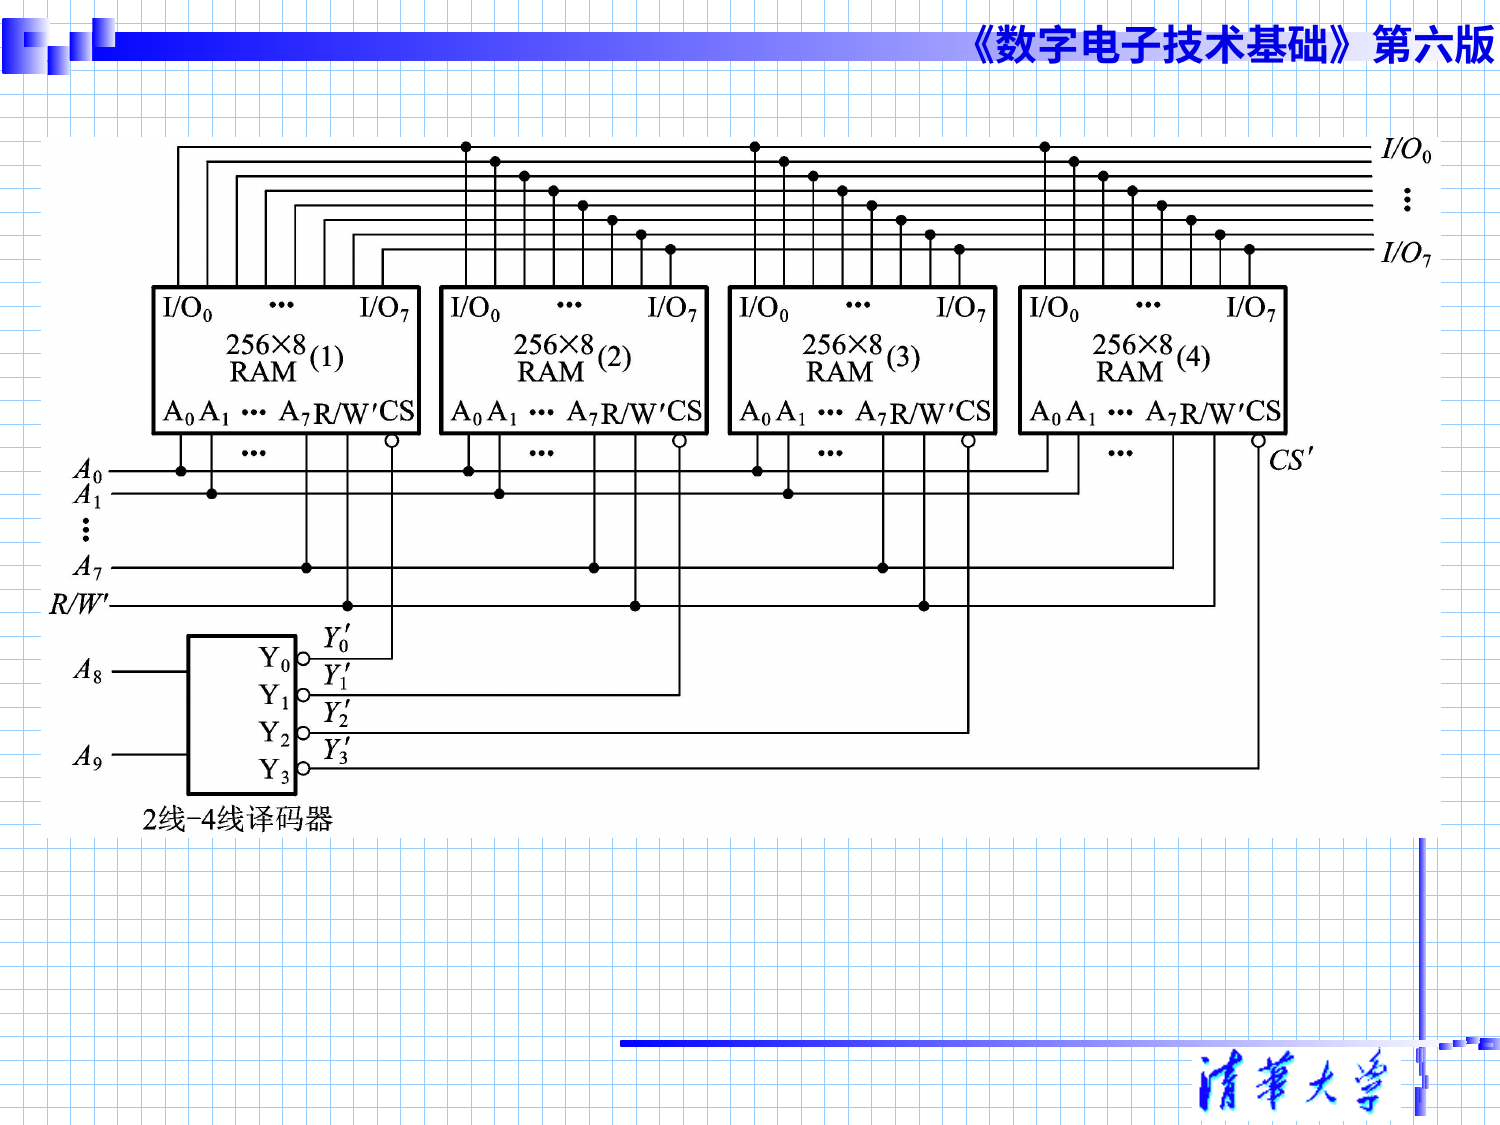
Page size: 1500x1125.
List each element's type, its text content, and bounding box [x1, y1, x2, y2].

table_cell 0 [774, 32, 778, 61]
picture [40, 136, 1442, 839]
table_cell 1 [858, 32, 862, 61]
table_cell 1 [941, 32, 946, 61]
picture [1192, 1046, 1401, 1121]
